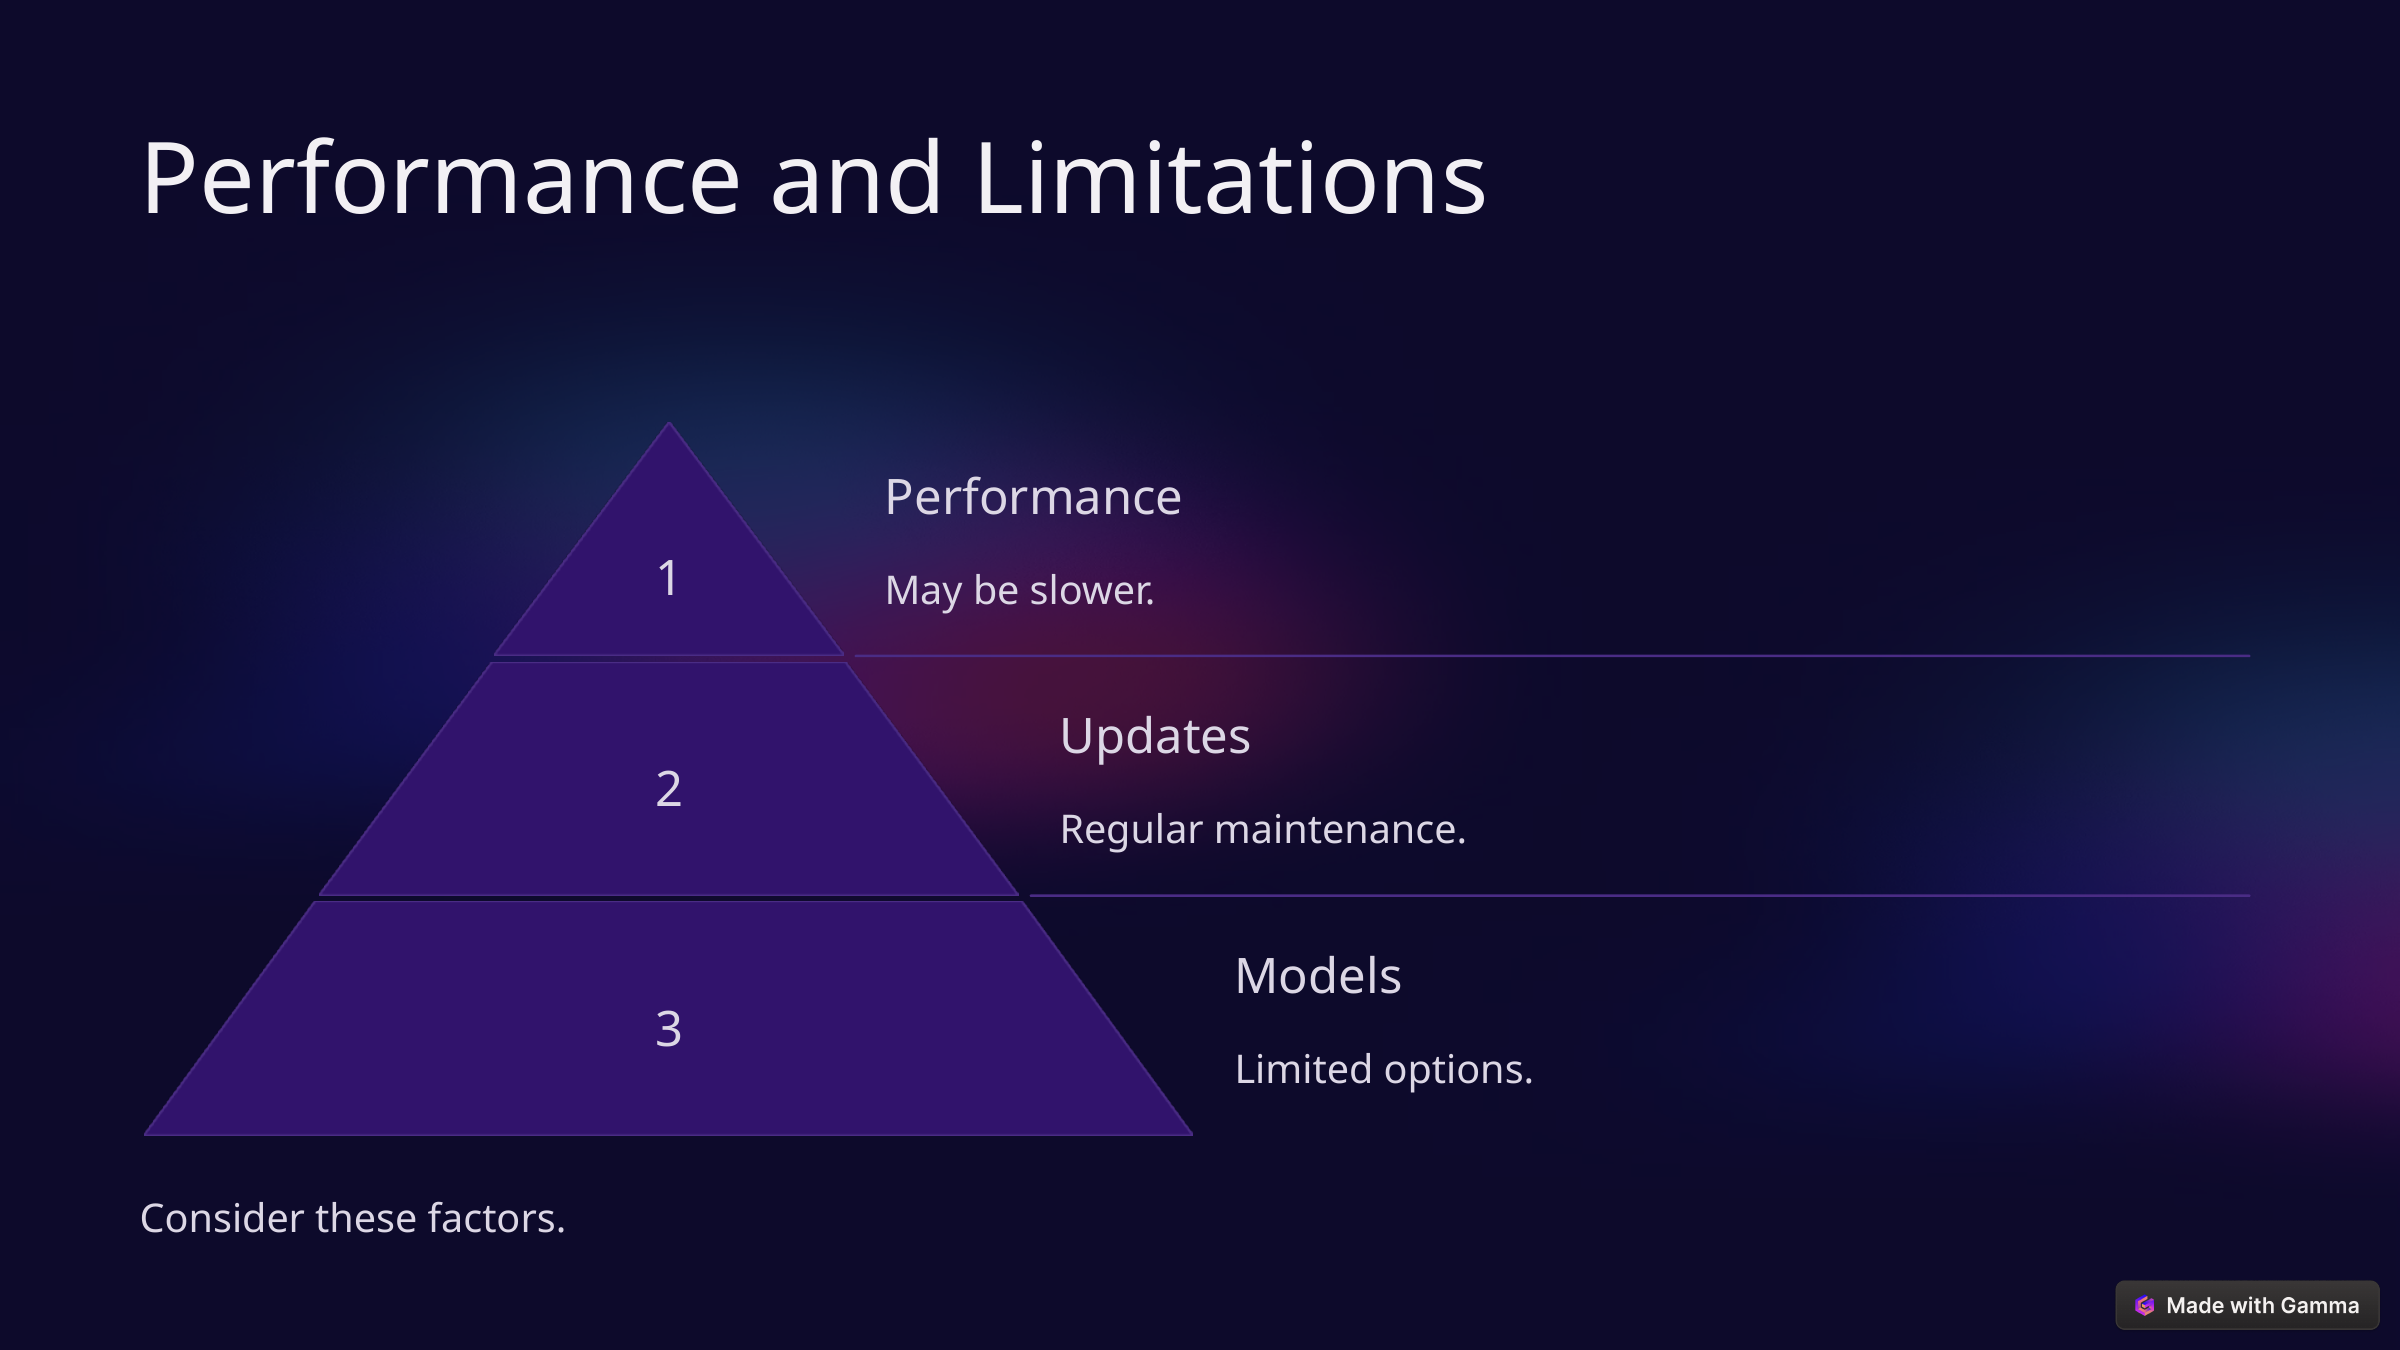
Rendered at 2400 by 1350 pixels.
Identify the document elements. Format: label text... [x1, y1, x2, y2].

text_box May be slower. [884, 548, 1211, 613]
picture [144, 901, 1193, 1136]
text_box Models [1234, 941, 1517, 1005]
text_box [854, 654, 2251, 658]
text_box Regular maintenance. [1059, 788, 1442, 853]
text_box Performance and Limitations [139, 109, 1601, 235]
picture [494, 422, 844, 656]
picture [319, 662, 1019, 896]
text_box Updates [1059, 702, 1442, 765]
text_box Limited options. [1234, 1027, 1517, 1092]
picture [2106, 1271, 2389, 1339]
text_box Consider these factors. [139, 1176, 2261, 1241]
text_box Performance [884, 462, 1211, 525]
